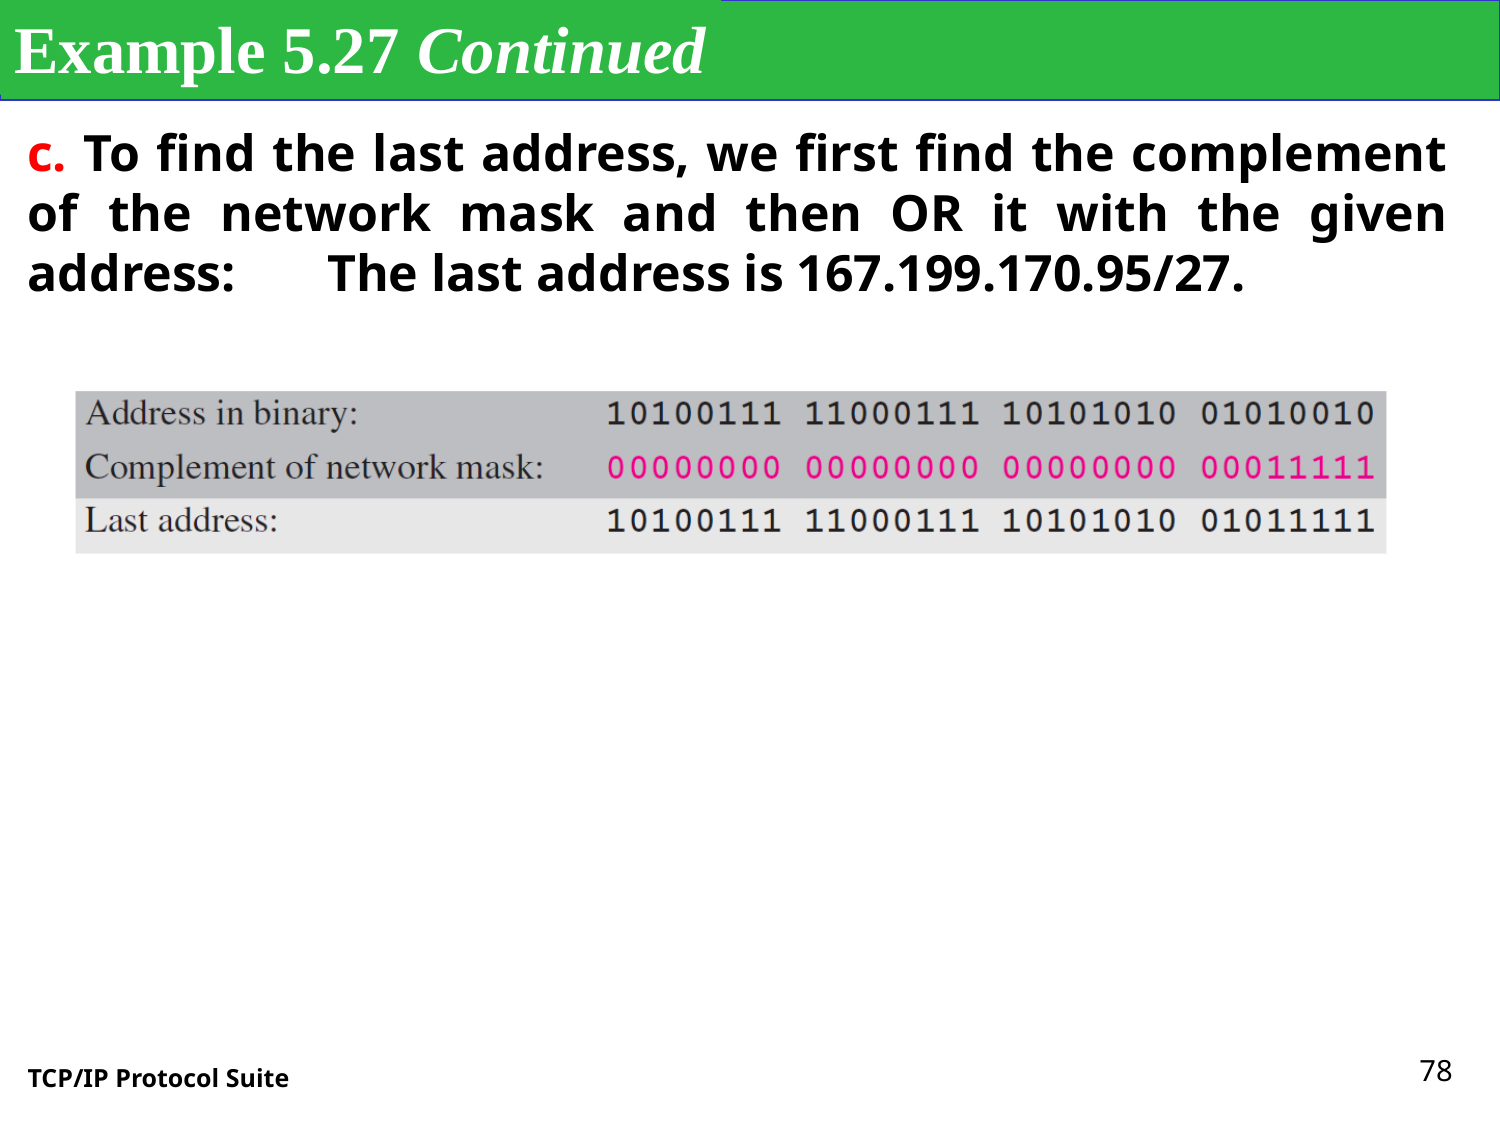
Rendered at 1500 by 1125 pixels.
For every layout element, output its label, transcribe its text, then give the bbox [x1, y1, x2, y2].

text_box c. To find the last address, we first find the complement of the network mask and then OR it with the given address: The last address is 167.199.170.95/27. [12, 114, 1463, 309]
slide_number 78 [1155, 1024, 1468, 1100]
footer TCP/IP Protocol Suite [12, 1025, 488, 1100]
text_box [0, 0, 1500, 100]
picture [60, 362, 1400, 562]
